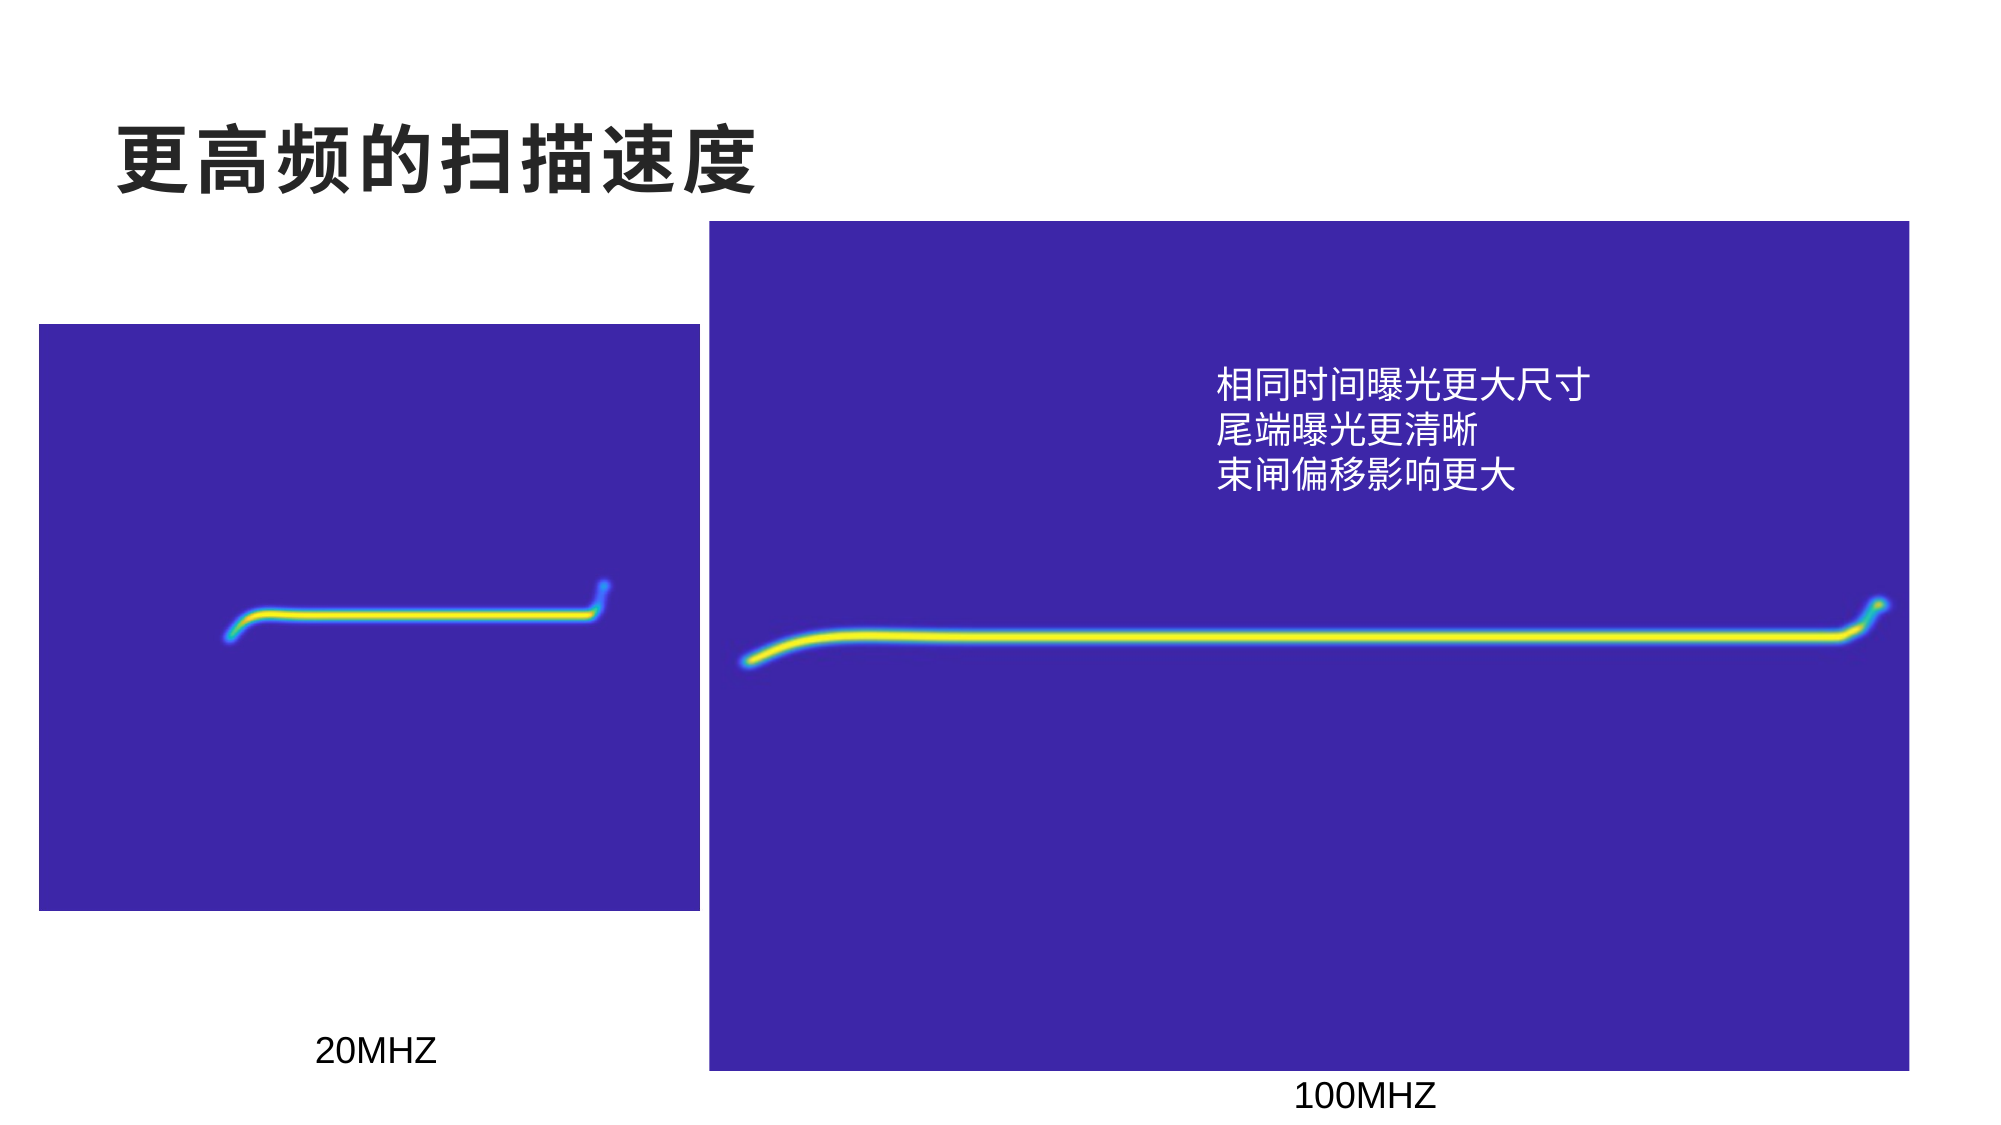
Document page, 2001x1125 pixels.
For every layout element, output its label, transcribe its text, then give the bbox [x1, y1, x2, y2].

picture [36, 323, 704, 911]
title 更高频的扫描速度 [99, 99, 1900, 216]
text_box 100MHZ [1278, 1063, 1946, 1125]
text_box 20MHZ [300, 1019, 967, 1124]
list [708, 221, 1910, 1071]
